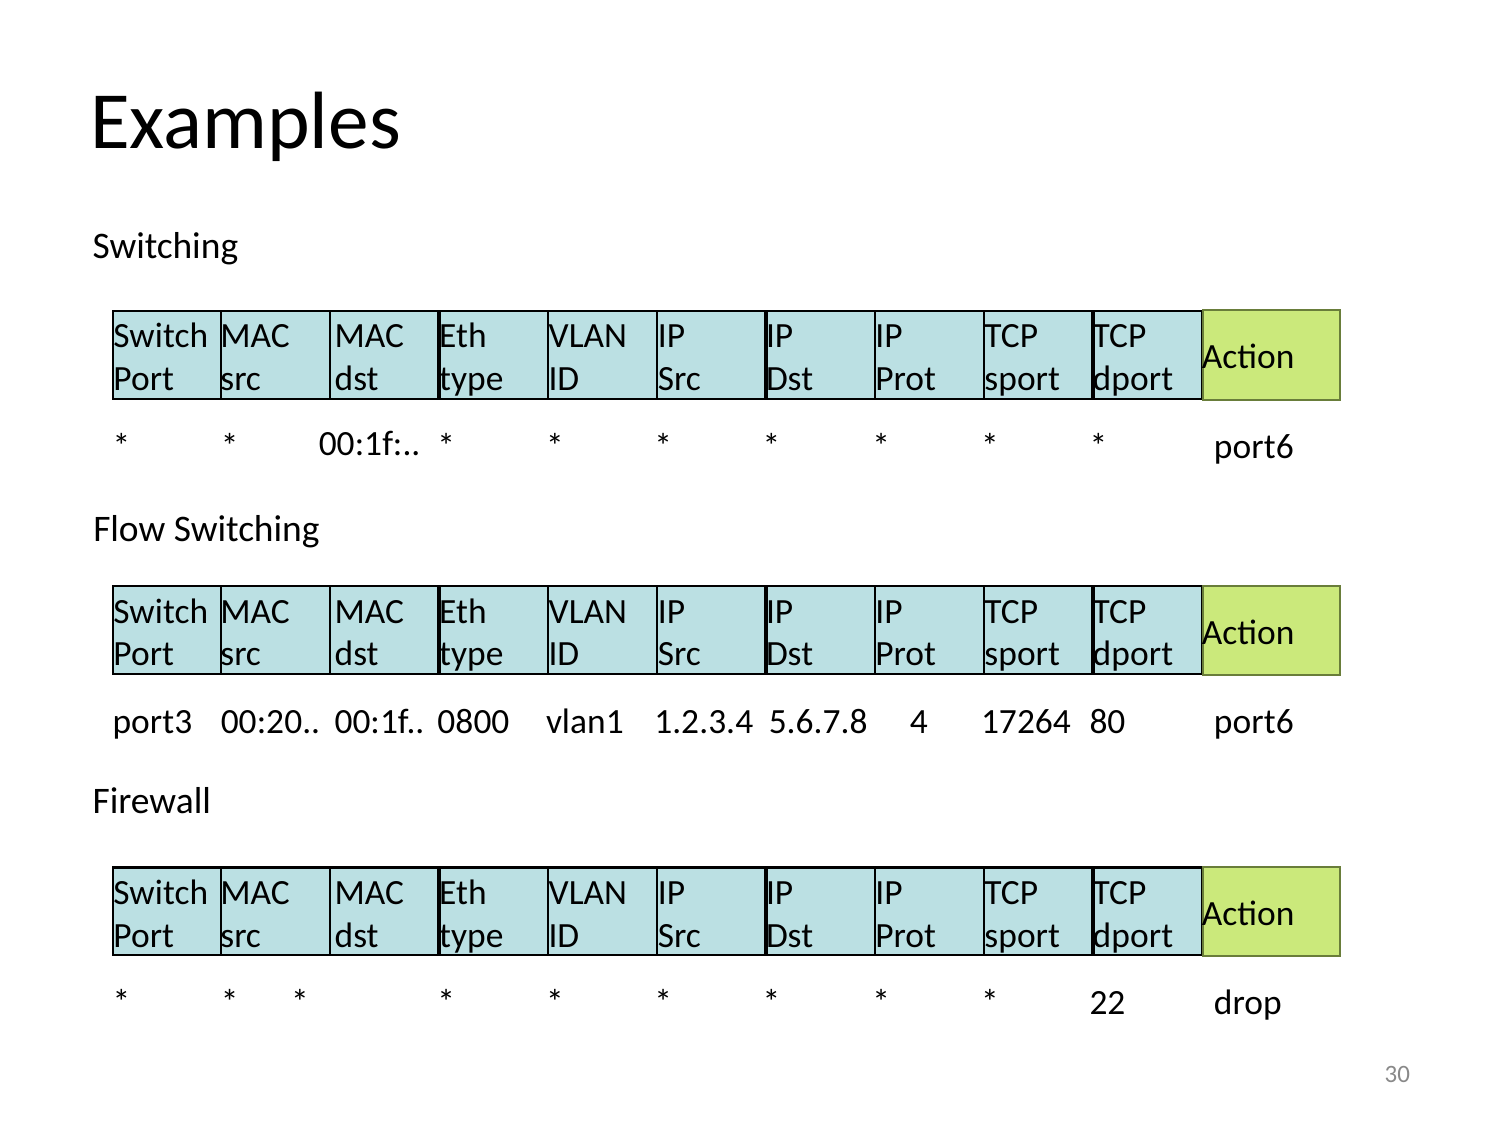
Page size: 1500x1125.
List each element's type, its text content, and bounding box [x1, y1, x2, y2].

text_box * [112, 974, 220, 1028]
text_box Firewall [92, 776, 212, 822]
text_box * [654, 974, 762, 1028]
text_box * [1089, 417, 1198, 471]
text_box * [654, 417, 762, 471]
text_box 22 [1089, 974, 1198, 1028]
text_box * [872, 974, 980, 1028]
text_box 1.2.3.4 [654, 692, 763, 746]
text_box * [762, 974, 871, 1028]
text_box port6 [1213, 692, 1323, 746]
text_box 80 [1089, 692, 1198, 746]
text_box vlan1 [546, 692, 654, 746]
text_box * [546, 417, 654, 471]
text_box 00:1f:.. [318, 414, 505, 468]
text_box * [872, 417, 980, 471]
text_box * [112, 417, 220, 471]
text_box * [437, 974, 546, 1028]
text_box Flow Switching [93, 503, 320, 549]
text_box Switching [92, 220, 239, 266]
text_box 4 [910, 692, 980, 746]
text_box * [220, 974, 291, 1028]
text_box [112, 583, 1341, 678]
title Examples [74, 40, 1426, 191]
text_box port6 [1213, 417, 1323, 471]
text_box * [762, 417, 871, 471]
text_box * [291, 974, 437, 1028]
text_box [112, 307, 1341, 403]
text_box 5.6.7.8 [768, 692, 877, 746]
text_box drop [1213, 974, 1323, 1028]
text_box 00:1f.. [334, 692, 437, 746]
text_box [112, 864, 1341, 959]
text_box * [546, 974, 654, 1028]
text_box 0800 [437, 692, 546, 746]
text_box 17264 [980, 692, 1089, 746]
text_box port3 [112, 692, 220, 746]
text_box 00:20.. [220, 692, 329, 746]
text_box * [980, 974, 1089, 1028]
text_box * [437, 417, 546, 471]
text_box * [220, 417, 329, 471]
text_box * [980, 417, 1089, 471]
slide_number 30 [1074, 1042, 1425, 1103]
